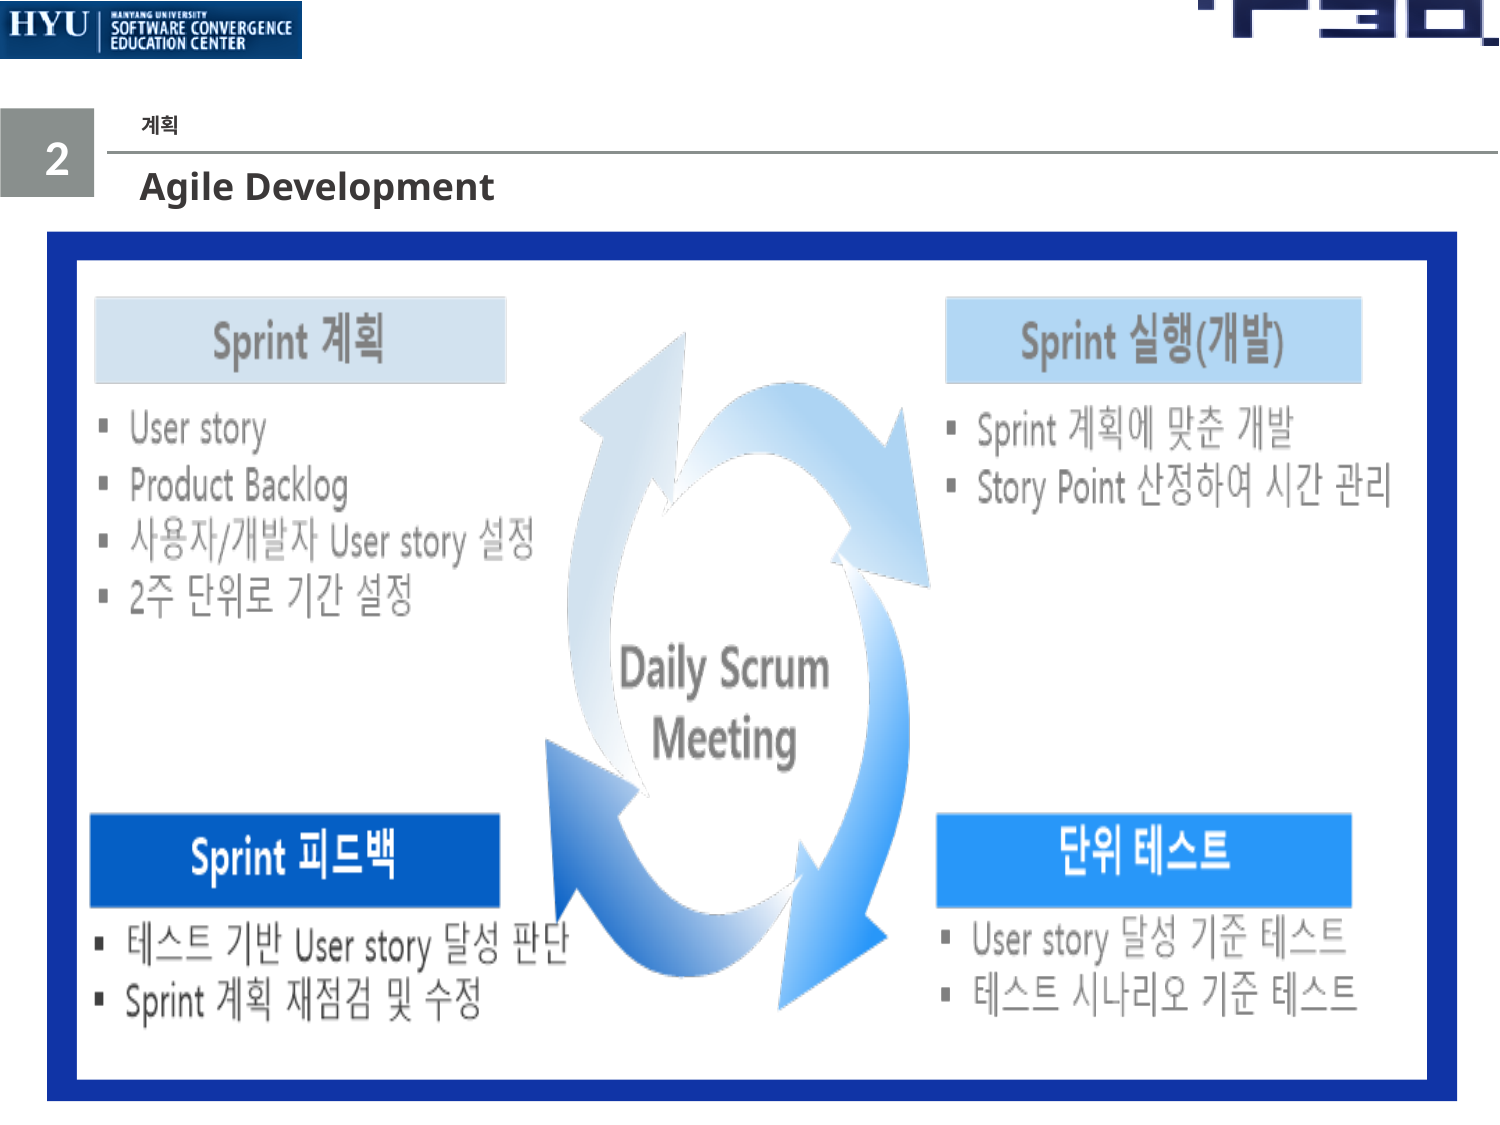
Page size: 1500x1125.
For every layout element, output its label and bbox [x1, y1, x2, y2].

text_box [0, 0, 1499, 1113]
